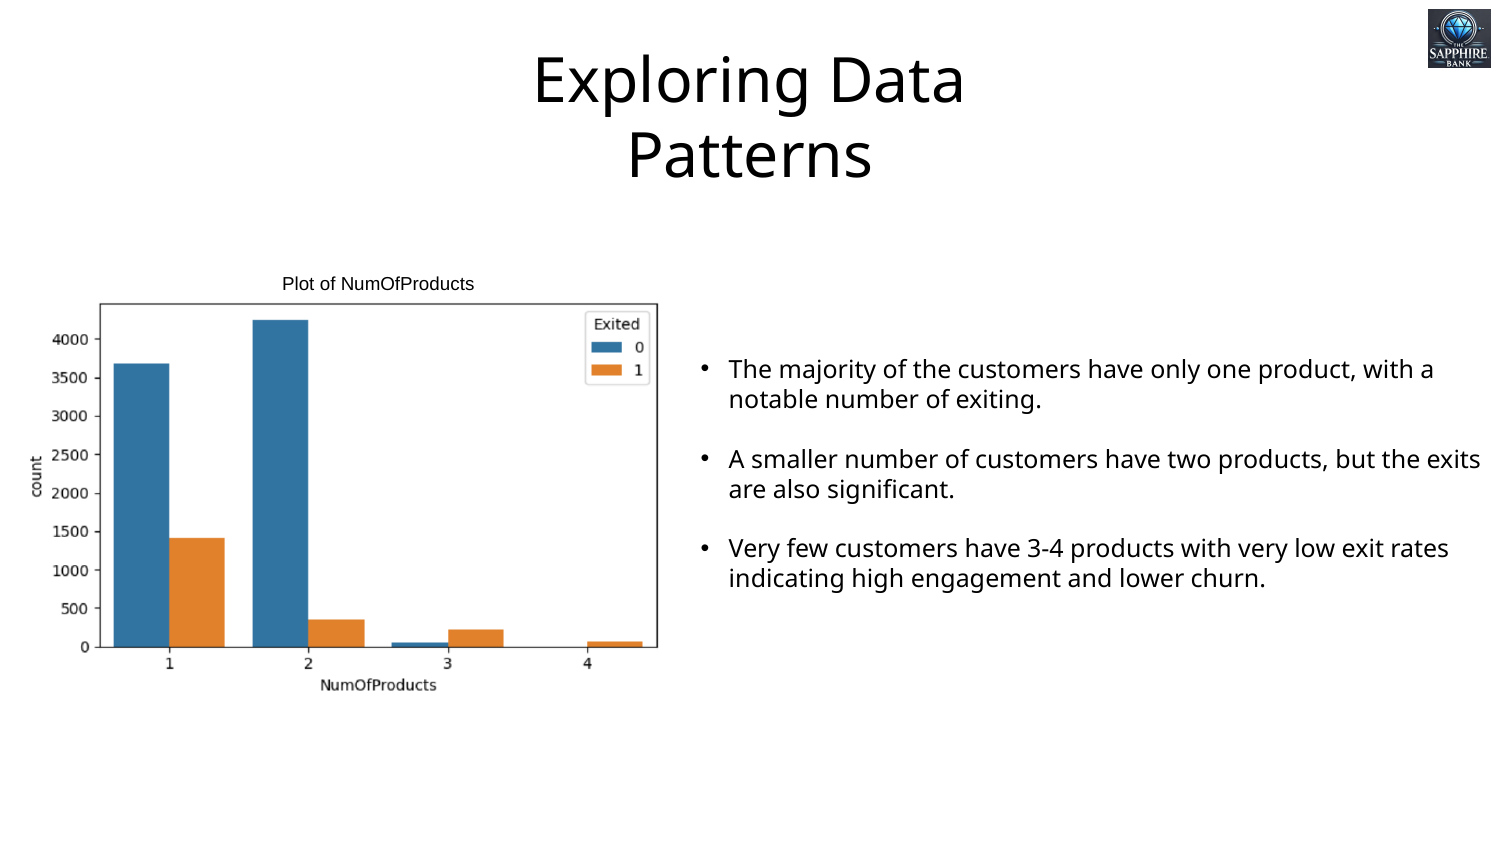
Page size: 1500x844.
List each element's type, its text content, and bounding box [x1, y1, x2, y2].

picture [1428, 9, 1491, 68]
picture [29, 301, 662, 693]
text_box The majority of the customers have only one product, with a notable number of exiting. A smaller number of customers have two products, but the exits are also significant. Very few customers have 3-4 products with very low exit rates indicating high engagement and lower churn. [685, 333, 1500, 613]
title Exploring Data Patterns [434, 88, 1066, 141]
text_box Plot of NumOfProducts [267, 264, 780, 302]
